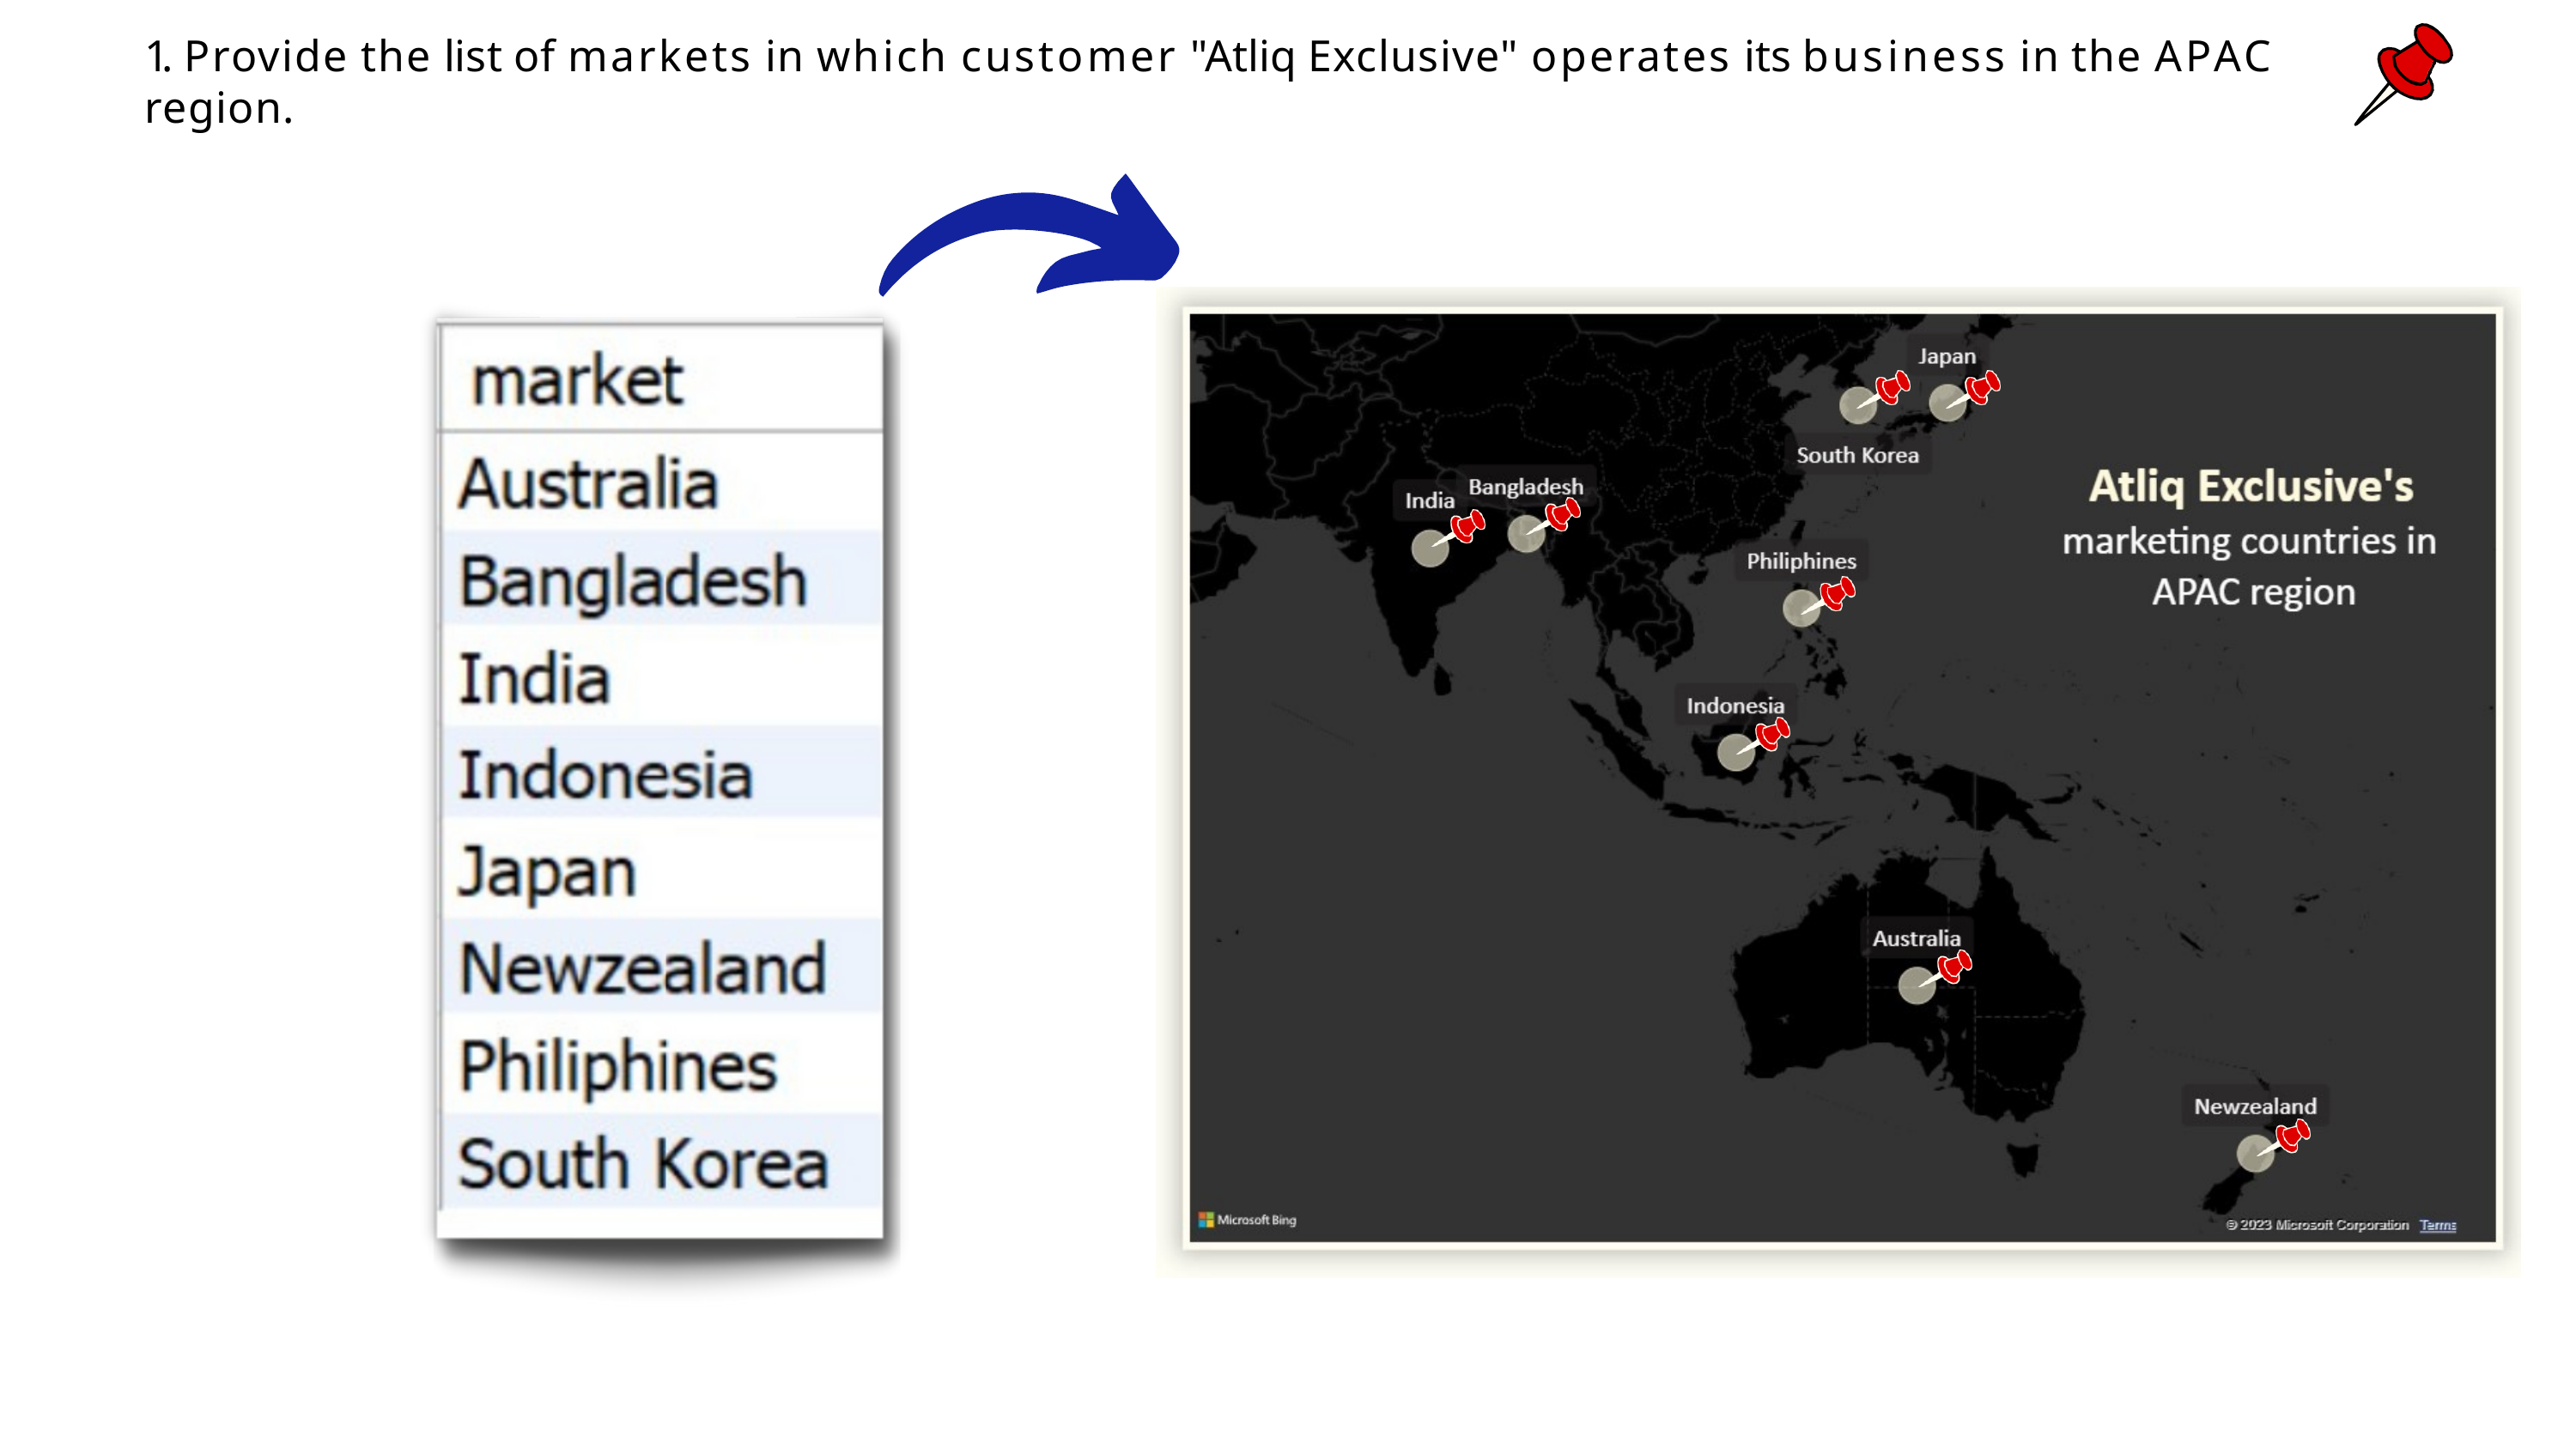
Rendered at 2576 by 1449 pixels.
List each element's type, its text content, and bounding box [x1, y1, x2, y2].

text_box 1. Provide the list of markets in which customer "Atliq Exclusive" operates its business in the APAC region. [143, 27, 2353, 132]
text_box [2354, 22, 2454, 127]
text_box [418, 173, 2521, 1307]
